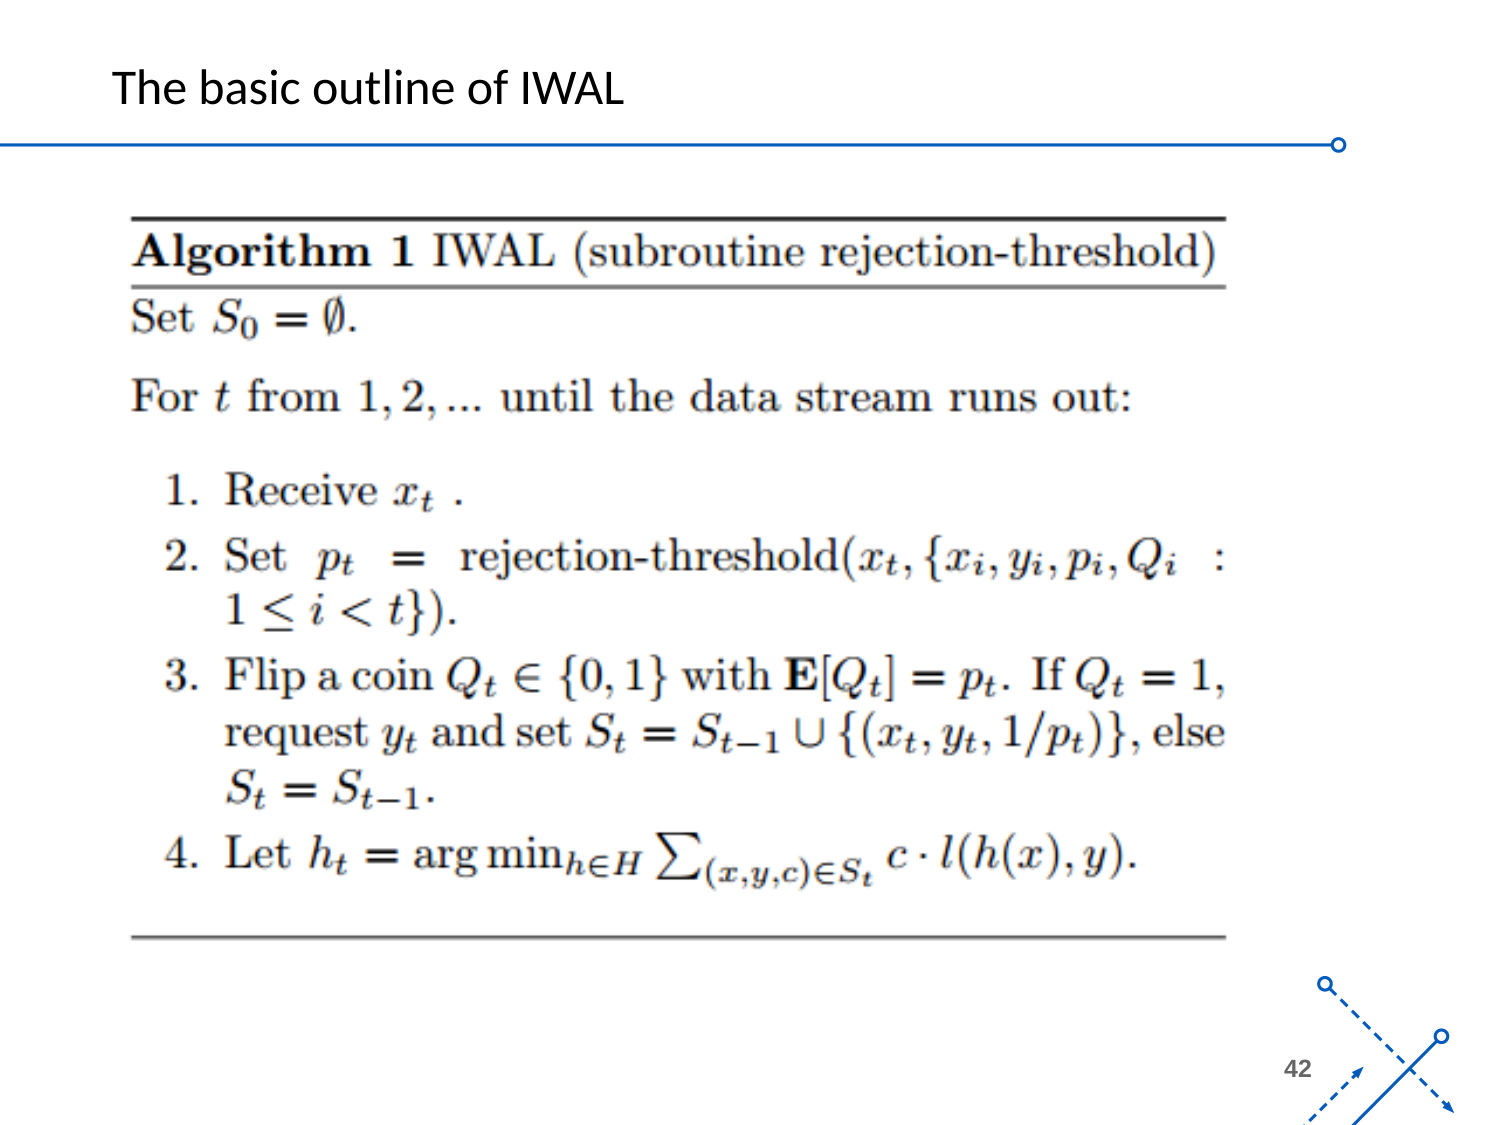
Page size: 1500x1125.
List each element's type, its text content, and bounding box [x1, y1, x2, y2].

text_box The basic outline of IWAL [97, 46, 1254, 122]
picture [0, 0, 1500, 1125]
